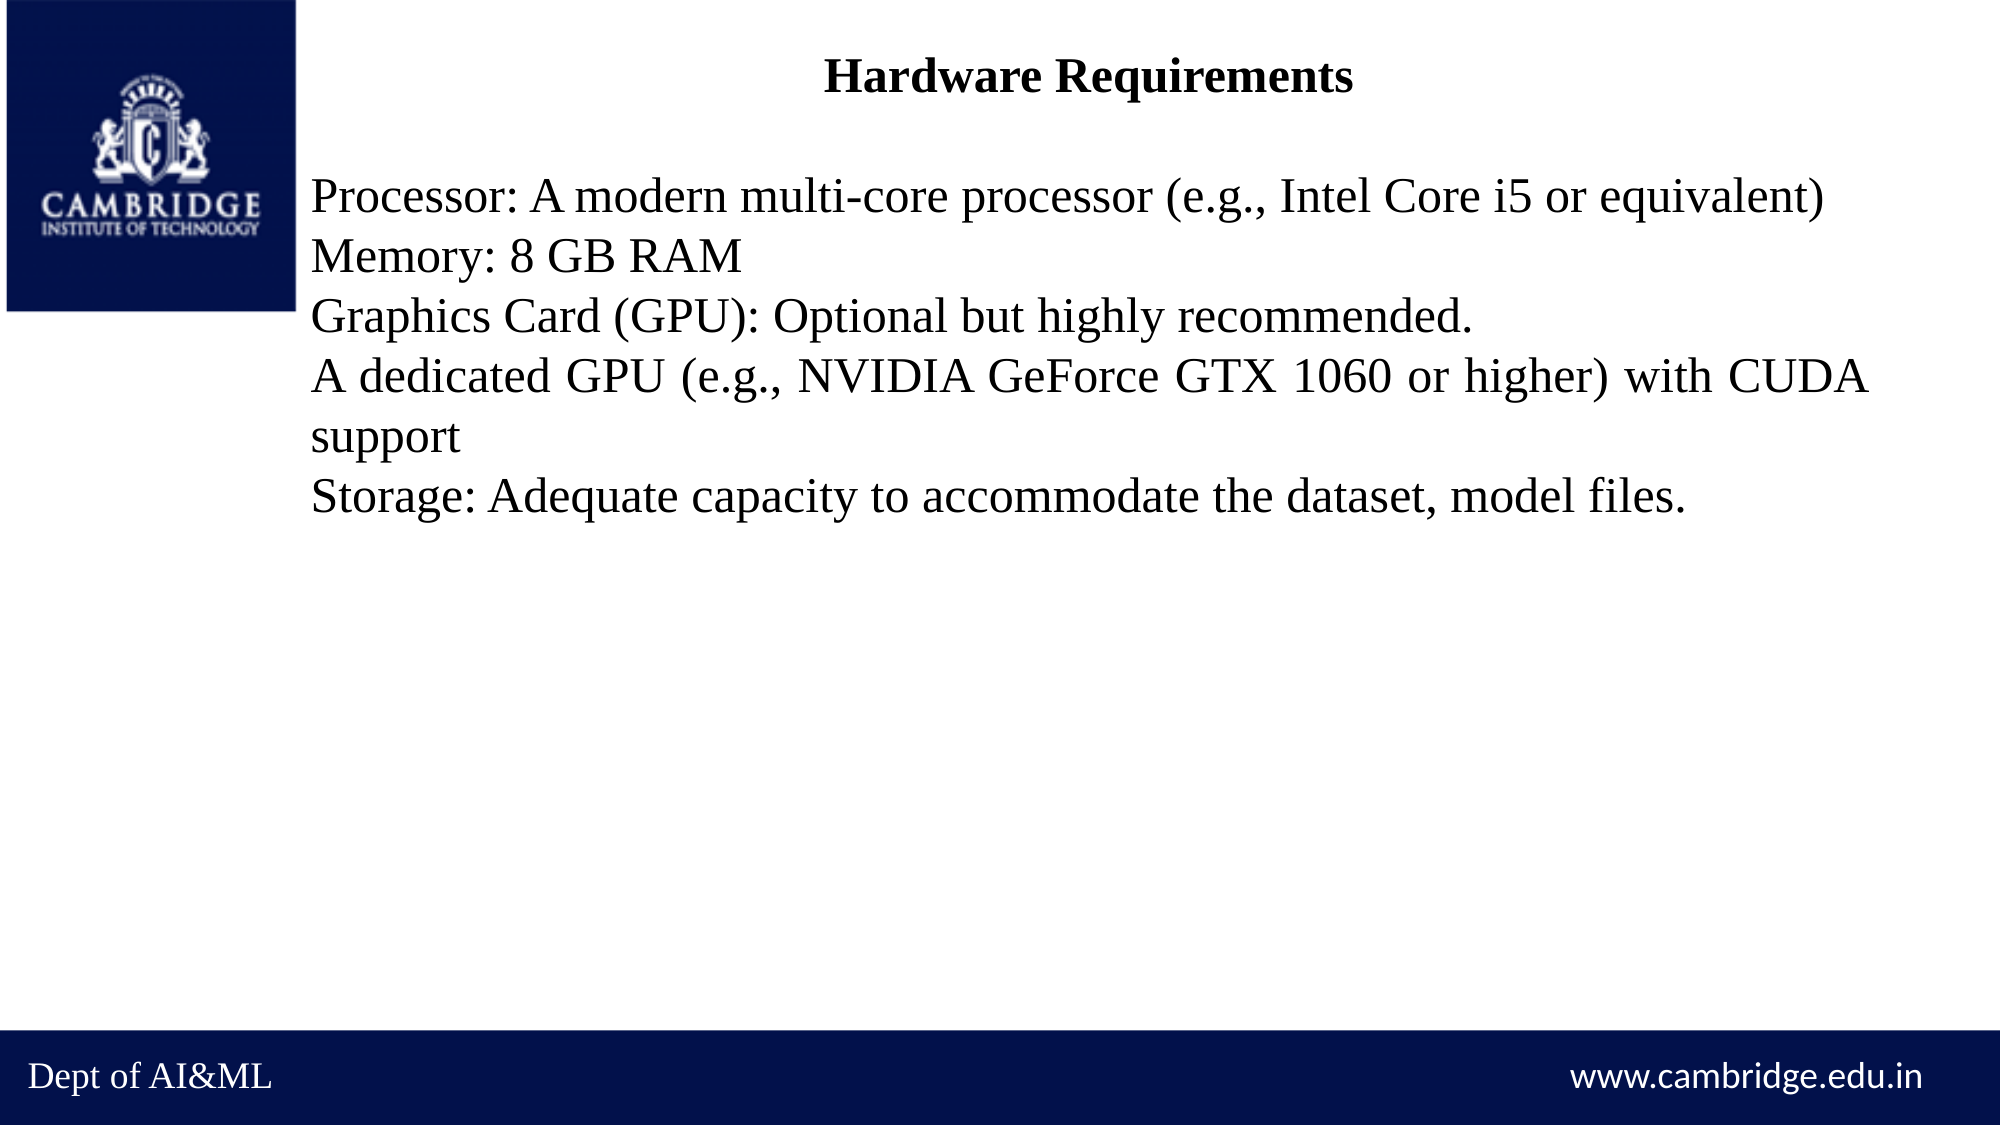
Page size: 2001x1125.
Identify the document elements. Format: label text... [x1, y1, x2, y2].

text_box www.cambridge.edu.in [1405, 1043, 1957, 1125]
text_box Dept of AI&ML [12, 1043, 519, 1104]
picture [0, 0, 304, 323]
text_box Hardware Requirements Processor: A modern multi-core processor (e.g., Intel Core i5 or equivalent) Memory: 8 GB RAM Graphics Card (GPU): Optional but highly recommended. A dedicated GPU (e.g., NVIDIA GeForce GTX 1060 or higher) with CUDA support Storage: Adequate capacity to accommodate the dataset, model files. [303, 34, 1875, 866]
title [0, 1030, 2000, 1125]
